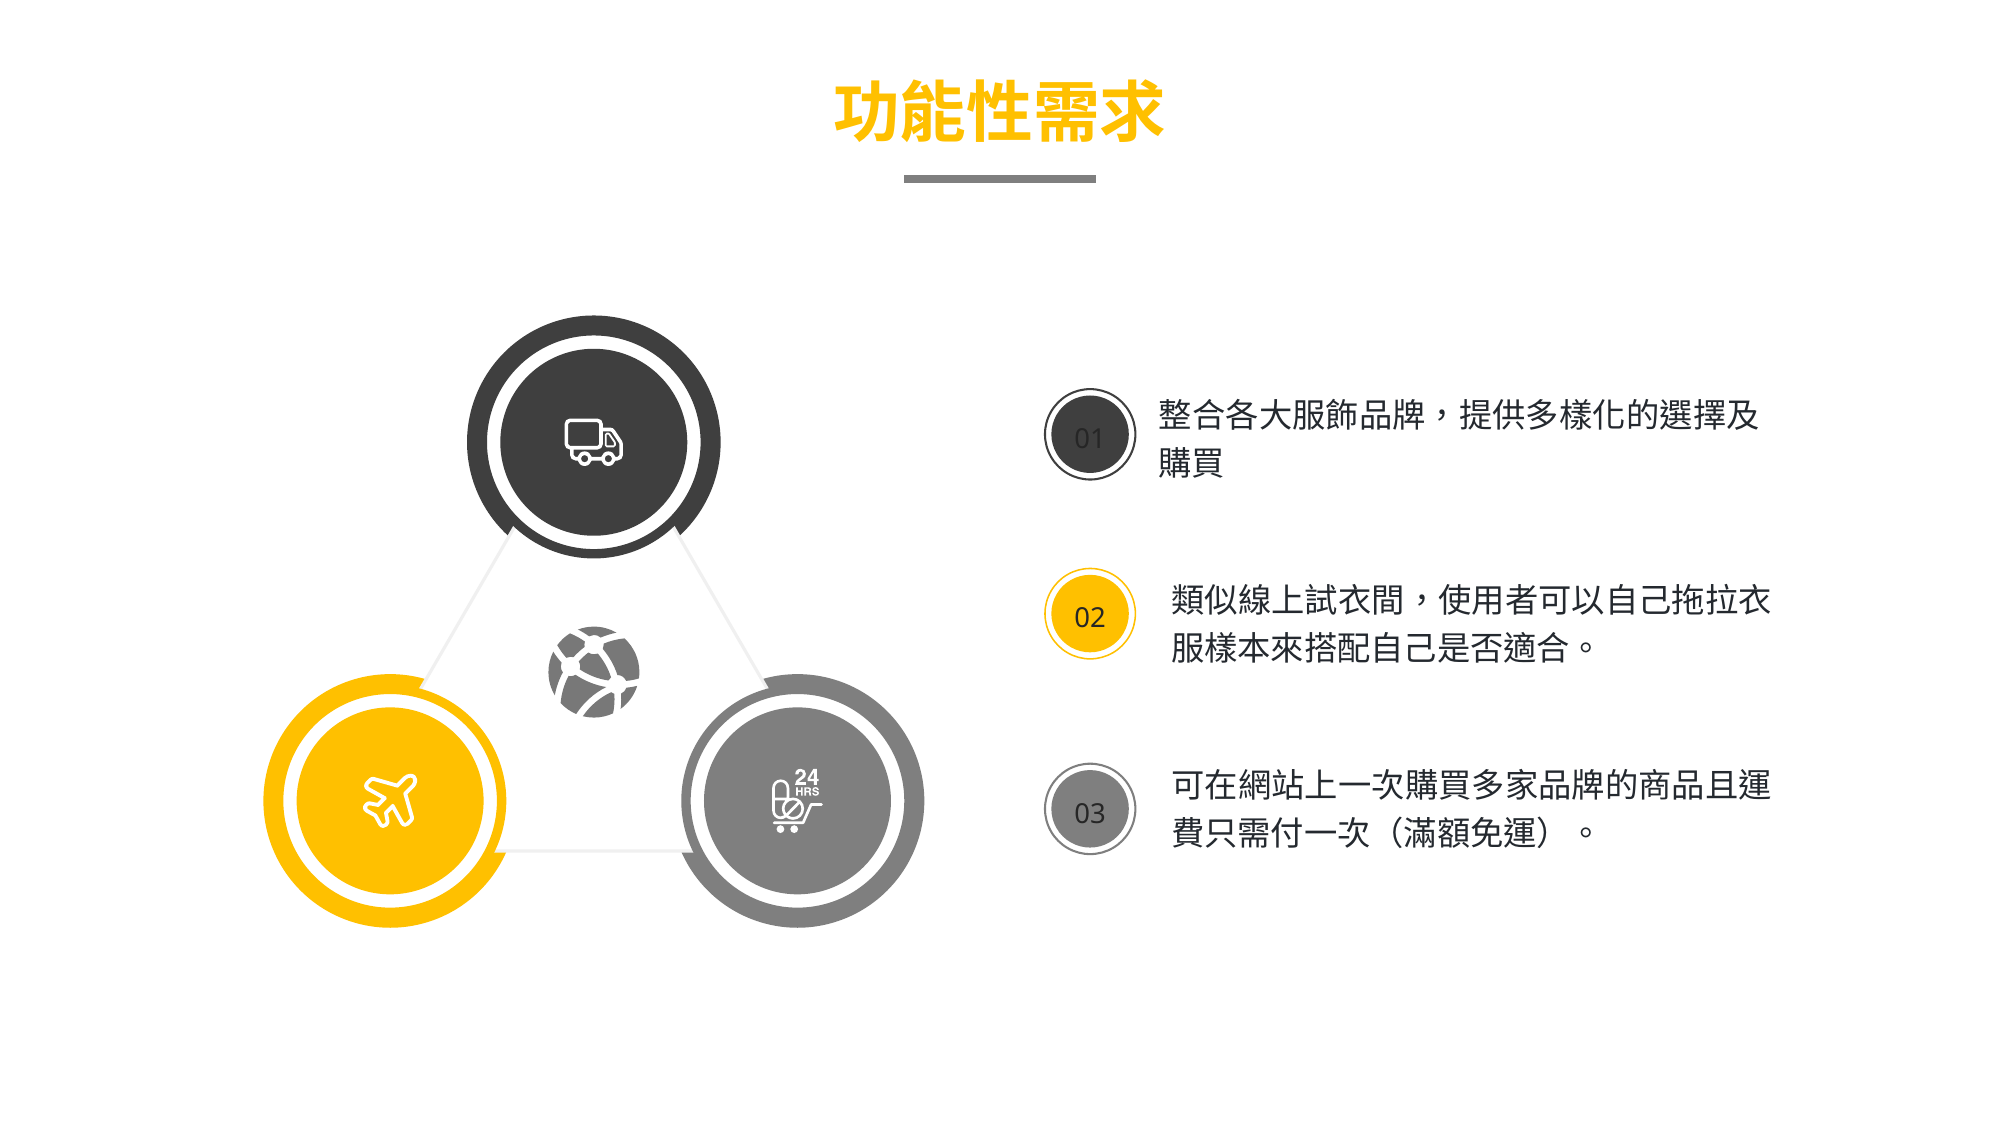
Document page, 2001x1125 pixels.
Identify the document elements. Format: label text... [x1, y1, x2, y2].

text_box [263, 315, 925, 928]
text_box 可在網站上一次購買多家品牌的商品且運費只需付一次（滿額免運）。 [1156, 748, 1788, 859]
text_box 整合各大服飾品牌，提供多樣化的選擇及購買 [1144, 379, 1776, 490]
text_box 類似線上試衣間，使用者可以自己拖拉衣服樣本來搭配自己是否適合。 [1156, 563, 1788, 674]
text_box 功能性需求 [612, 62, 1388, 158]
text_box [1044, 389, 1136, 855]
